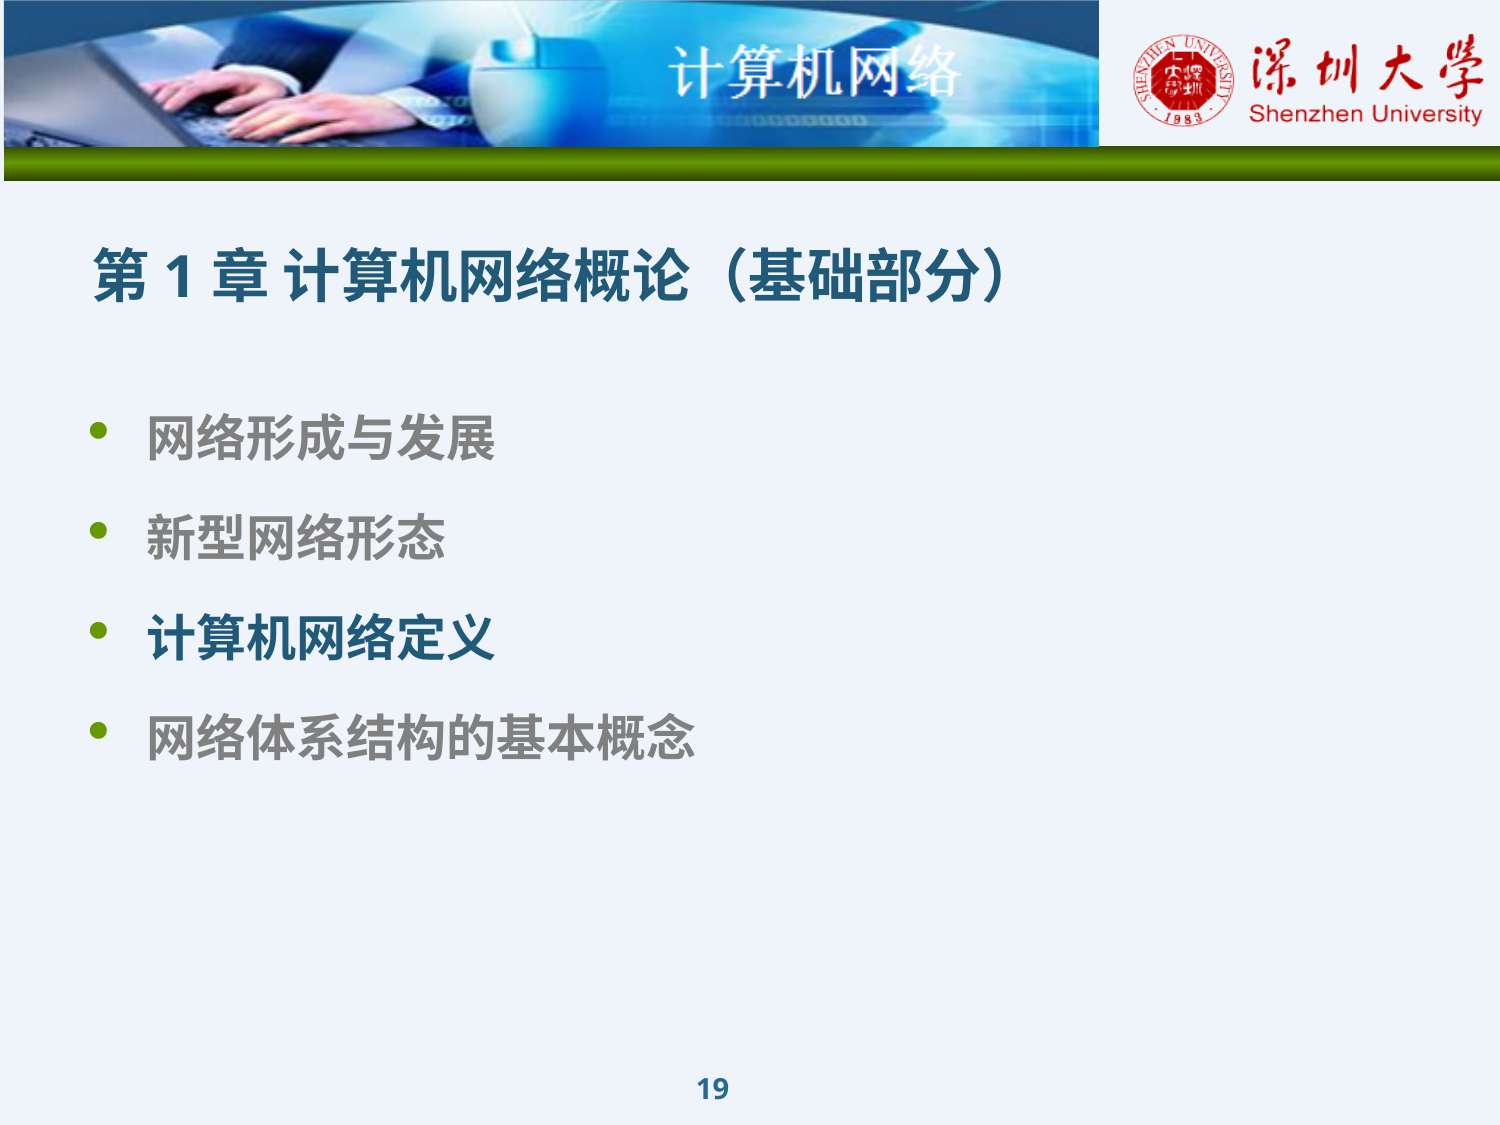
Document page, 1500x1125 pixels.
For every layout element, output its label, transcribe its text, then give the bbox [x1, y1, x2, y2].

title 第1章 计算机网络概论（基础部分） [76, 231, 1353, 315]
picture [1113, 18, 1488, 147]
picture [3, 0, 1099, 147]
slide_number 19 [537, 1062, 888, 1111]
list 网络形成与发展 新型网络形态 计算机网络定义 网络体系结构的基本概念 [75, 368, 1425, 1000]
